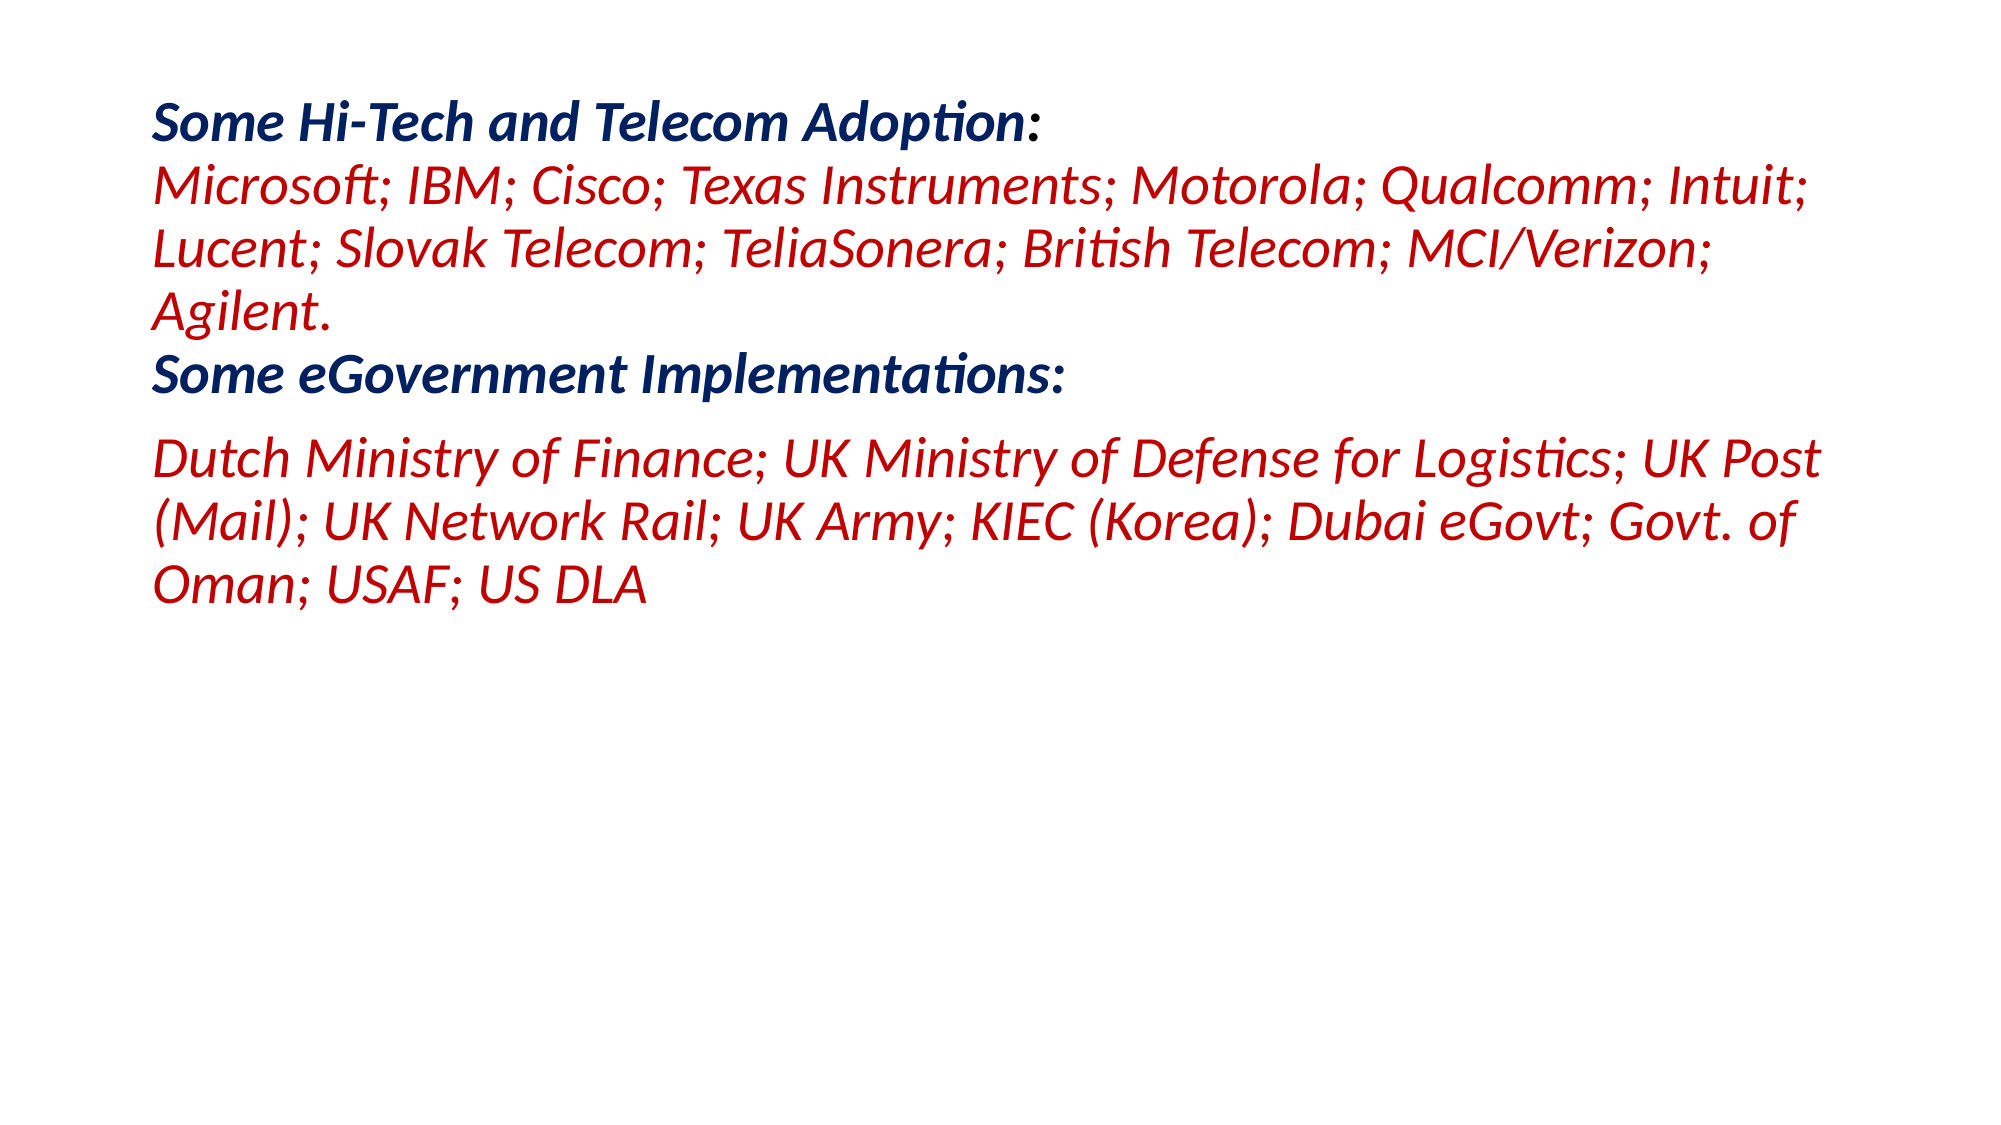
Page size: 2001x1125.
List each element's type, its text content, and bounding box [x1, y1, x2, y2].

list Some Hi-Tech and Telecom Adoption: Microsoft; IBM; Cisco; Texas Instruments; Motorola; Qualcomm; Intuit; Lucent; Slovak Telecom; TeliaSonera; British Telecom; MCI/Verizon; Agilent. Some eGovernment Implementations: Dutch Ministry of Finance; UK Ministry of Defense for Logistics; UK Post (Mail); UK Network Rail; UK Army; KIEC (Korea); Dubai eGovt; Govt. of Oman; USAF; US DLA [137, 84, 1863, 1014]
